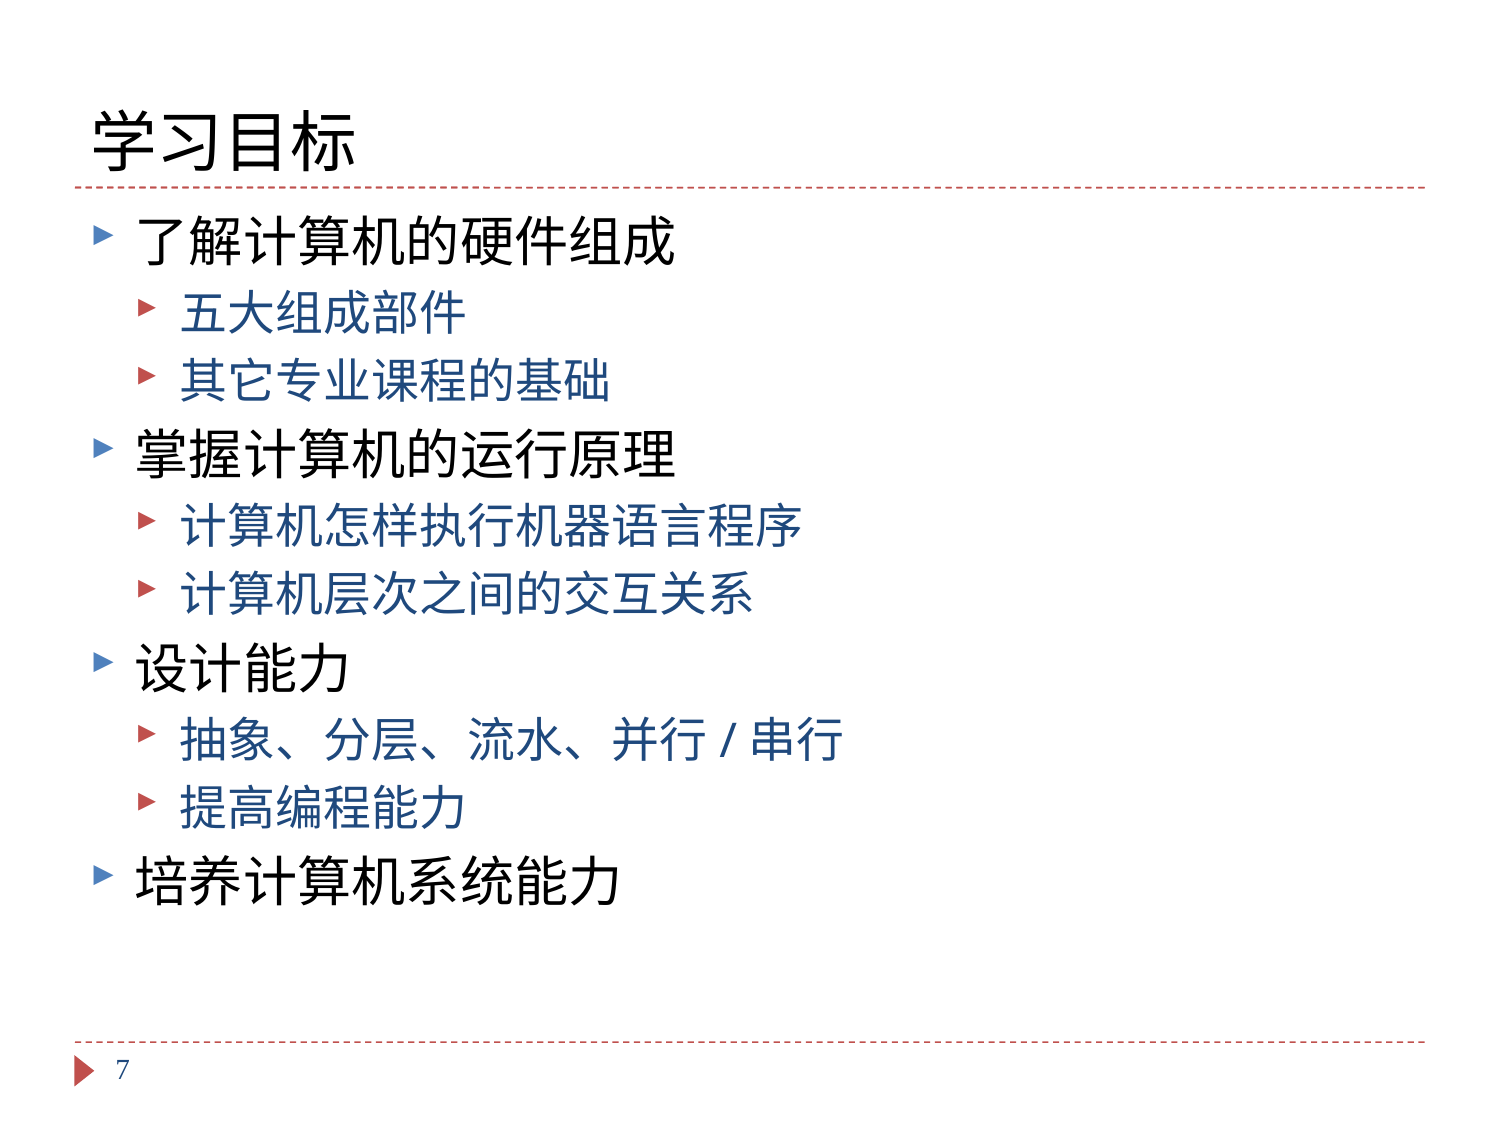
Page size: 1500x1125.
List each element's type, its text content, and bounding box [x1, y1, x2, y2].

slide_number 7 [100, 1042, 426, 1103]
list 了解计算机的硬件组成 五大组成部件 其它专业课程的基础 掌握计算机的运行原理 计算机怎样执行机器语言程序 计算机层次之间的交互关系 设计能力 抽象、分层、流水、并行/串行 提高编程能力 培养计算机系统能力 [75, 200, 1425, 1006]
title 学习目标 [75, 24, 1425, 188]
